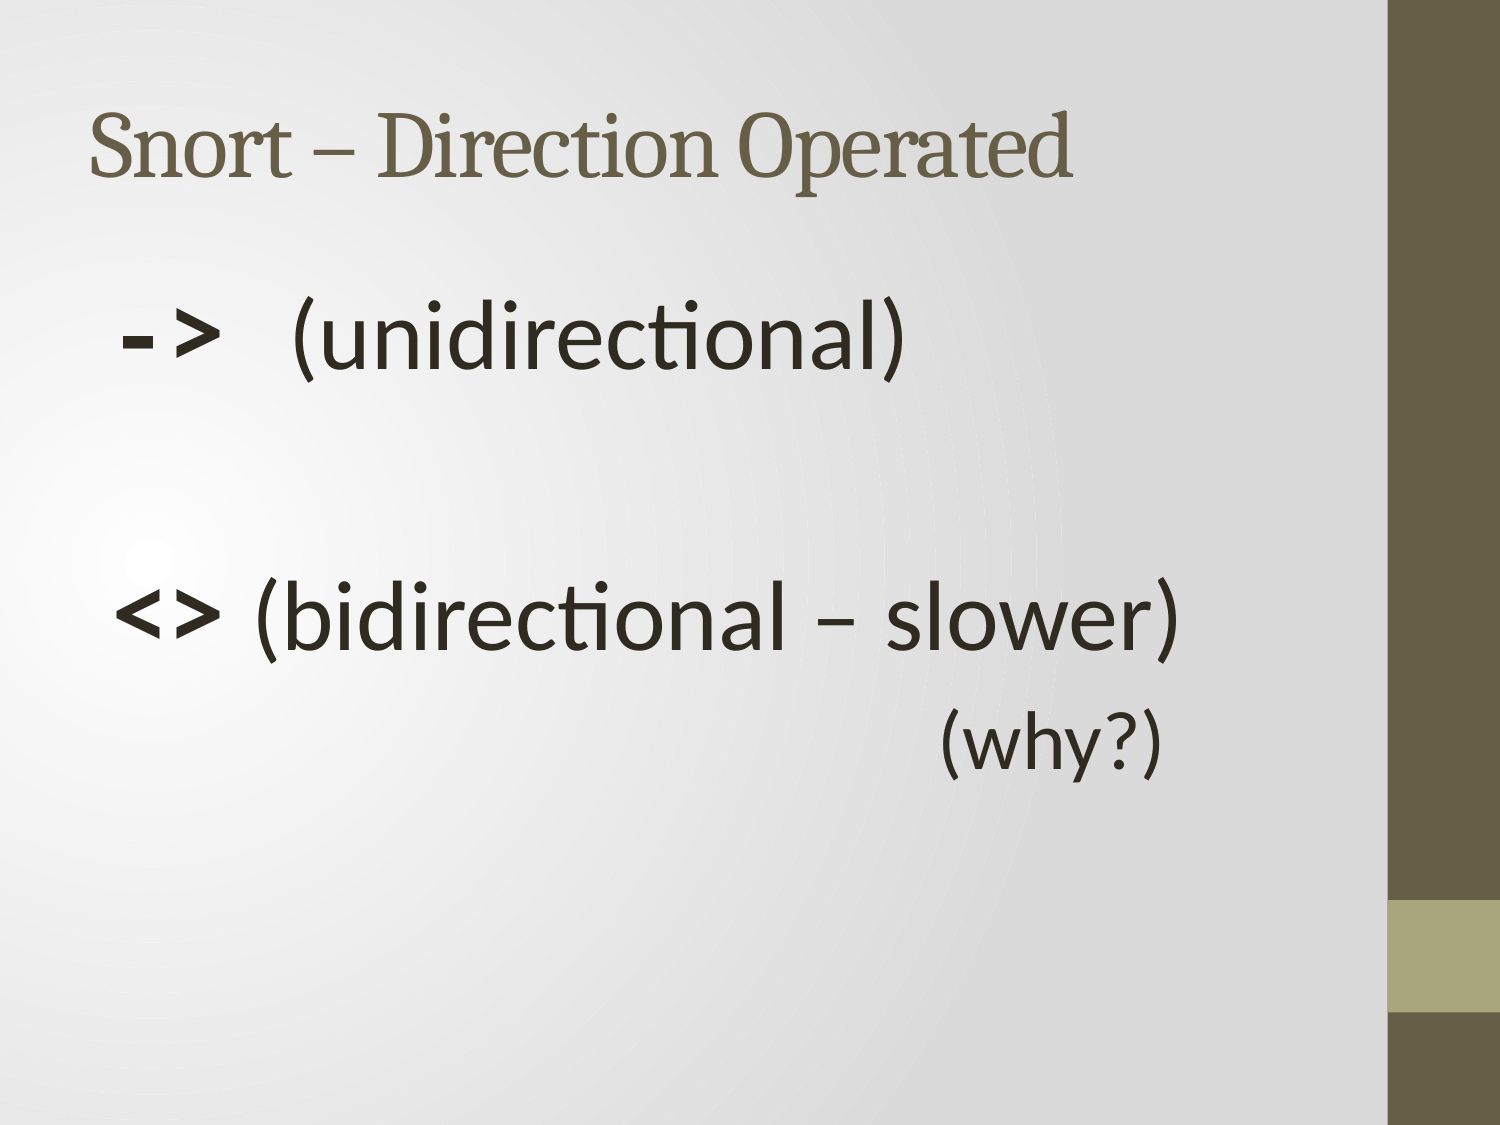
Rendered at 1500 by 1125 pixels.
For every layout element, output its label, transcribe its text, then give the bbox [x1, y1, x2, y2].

list -> (unidirectional) <> (bidirectional – slower) (why?) [75, 262, 1325, 1050]
title Snort – Direction Operated [75, 45, 1325, 233]
